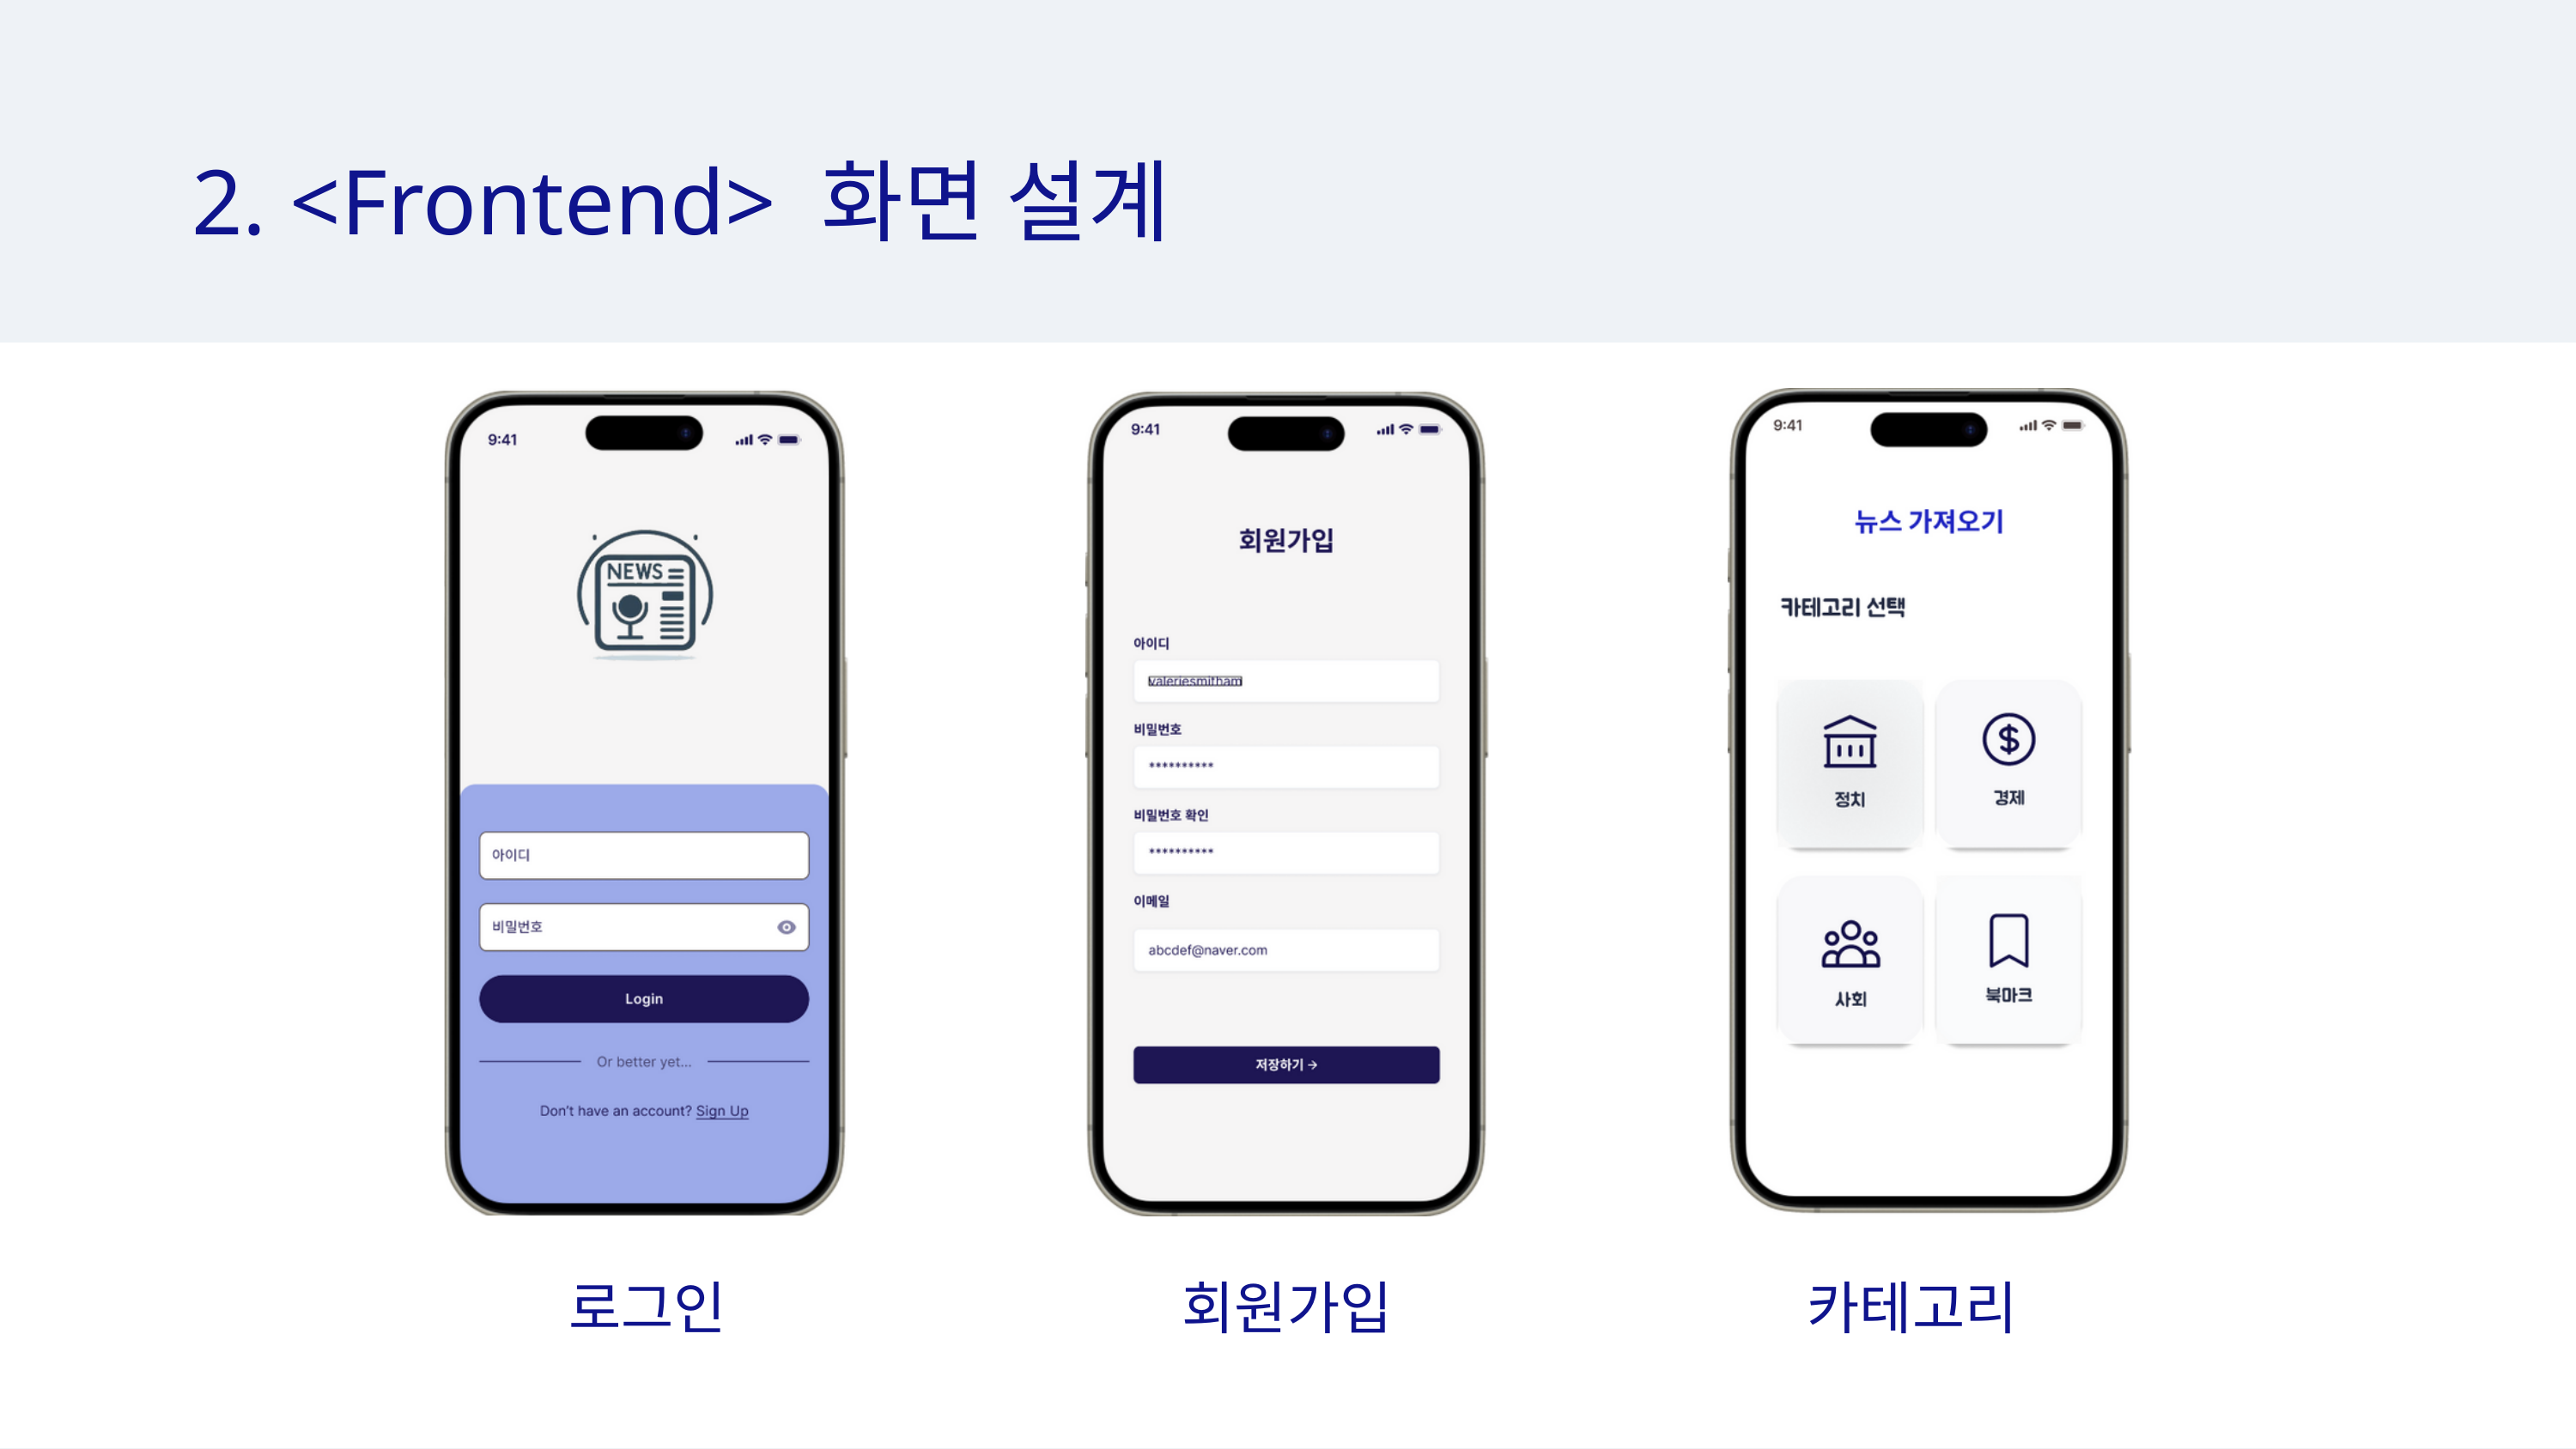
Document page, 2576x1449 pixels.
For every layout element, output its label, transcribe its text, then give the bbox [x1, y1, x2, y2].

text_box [0, 343, 2576, 1449]
text_box 2. <Frontend> 화면 설계 [191, 139, 2093, 253]
